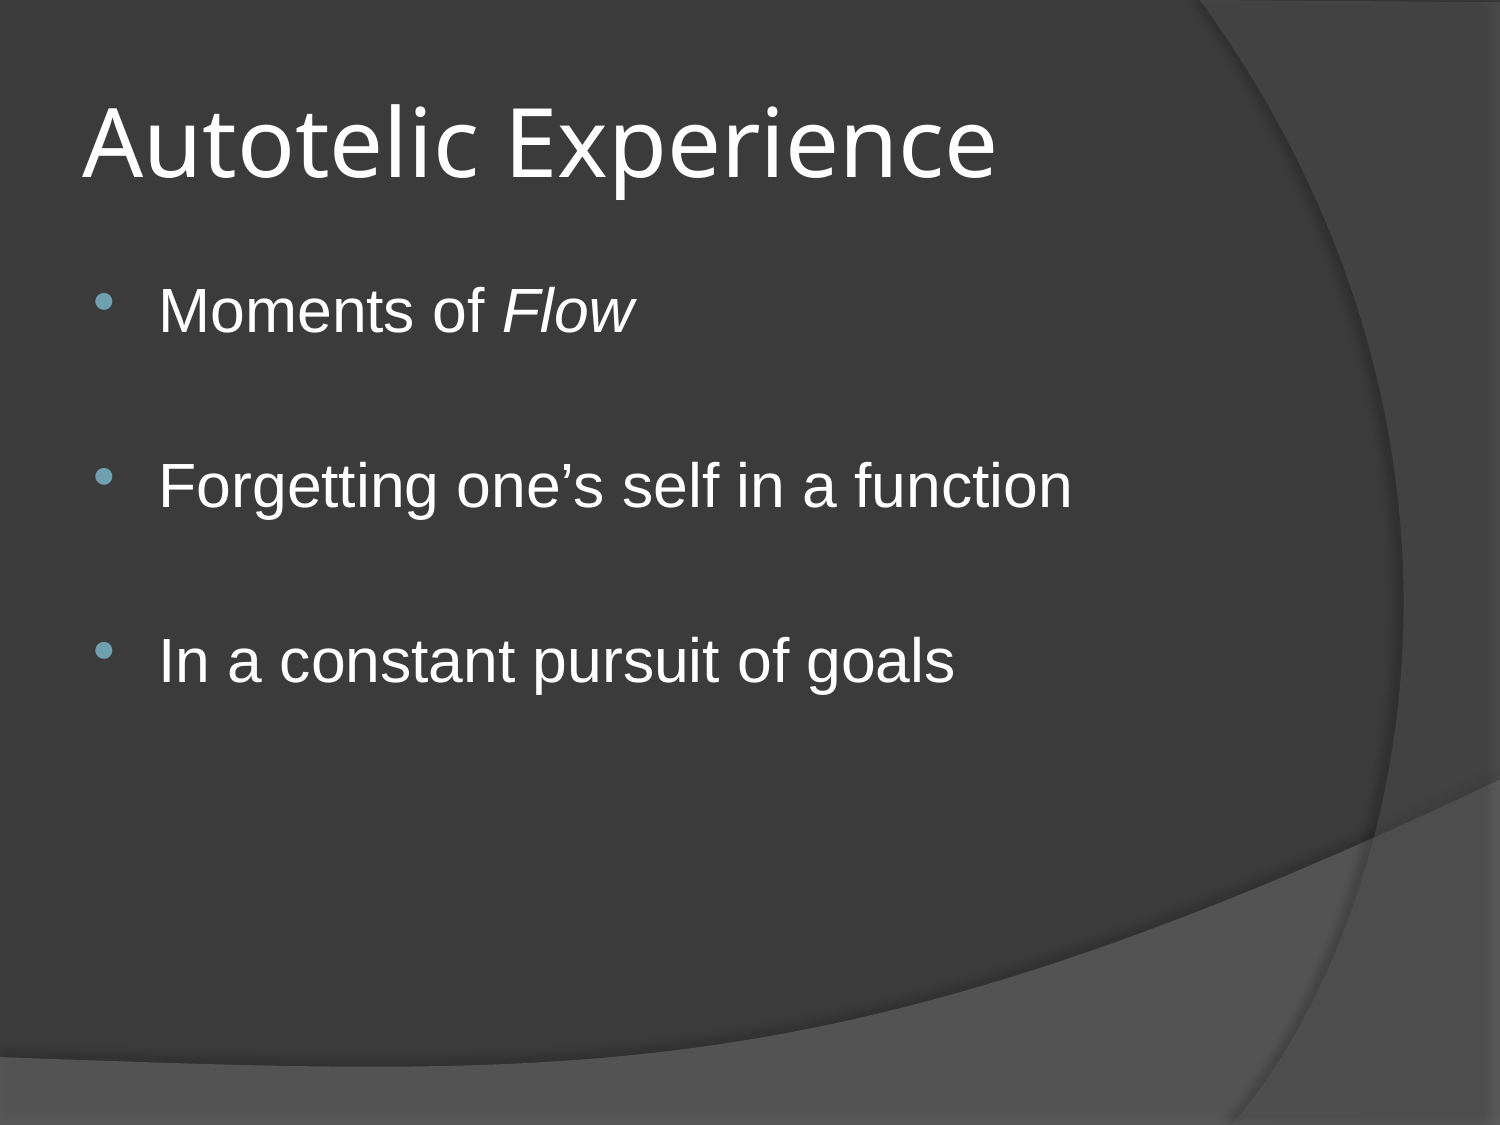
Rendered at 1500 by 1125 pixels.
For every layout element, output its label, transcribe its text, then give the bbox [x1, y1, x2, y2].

list Moments of Flow Forgetting one’s self in a function In a constant pursuit of goals [75, 262, 1300, 1005]
title Autotelic Experience [75, 45, 1300, 233]
